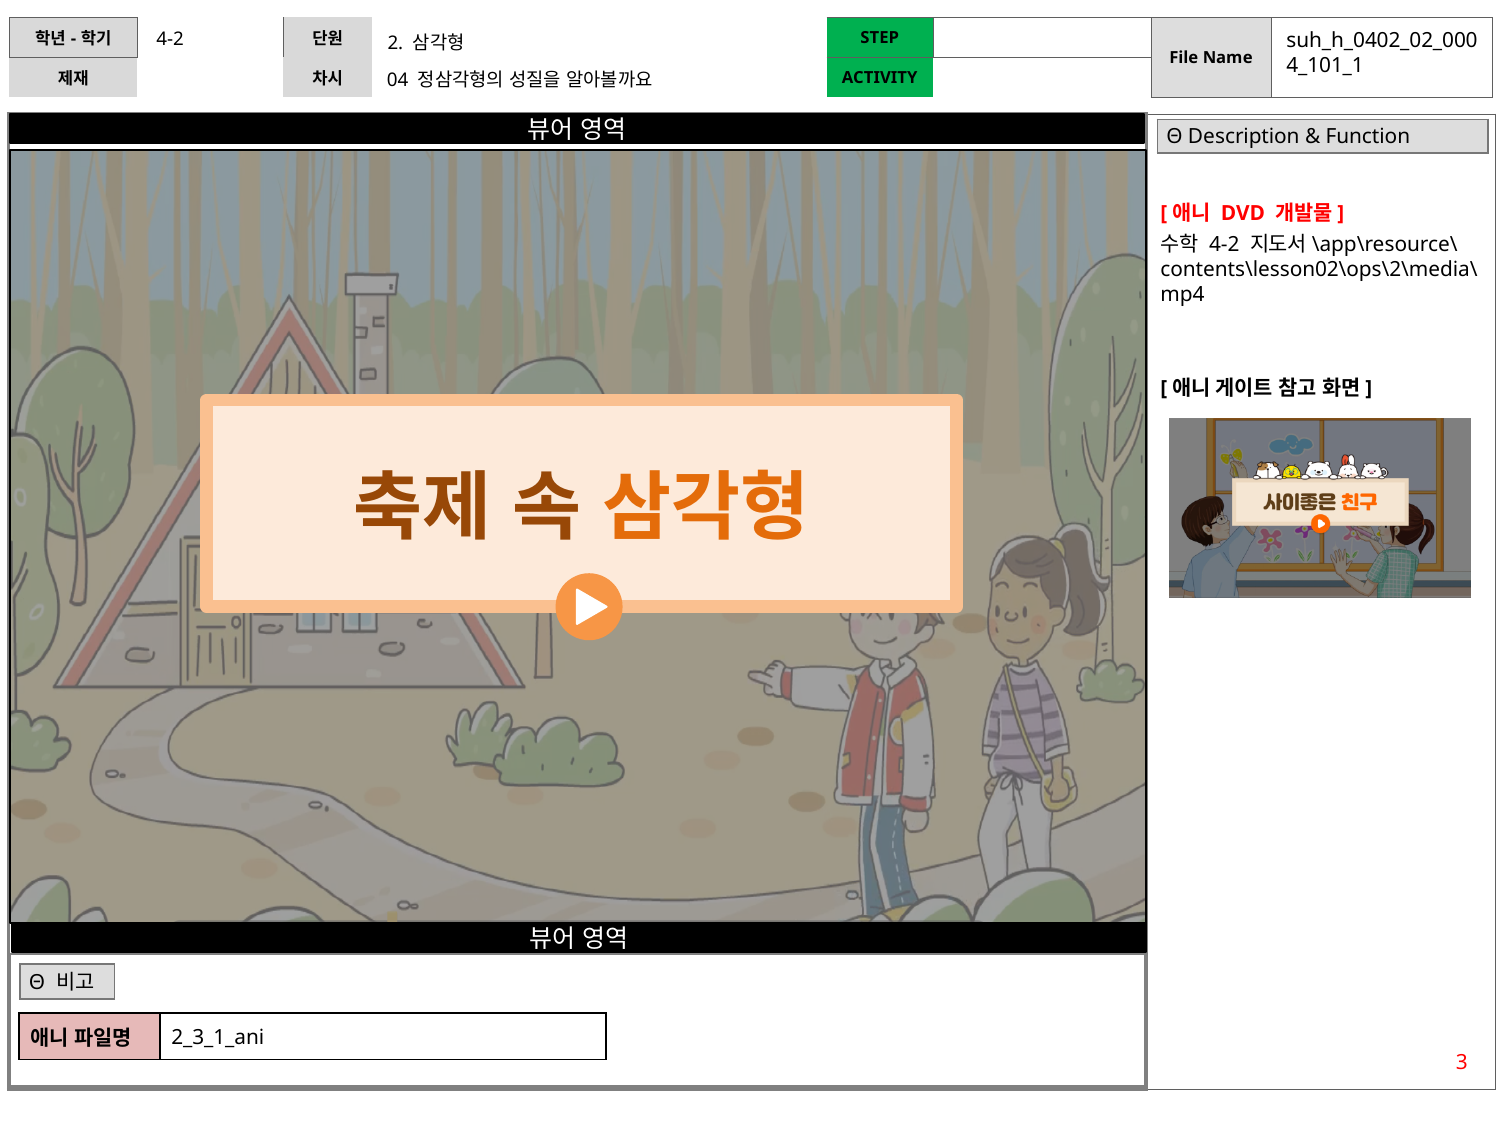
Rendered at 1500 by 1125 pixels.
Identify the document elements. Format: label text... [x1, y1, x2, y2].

text_box [애니 DVD 개발물] 수학 4-2 지도서\app\resource\contents\lesson02\ops\2\media\mp4 [애니 게이트 참고 화면] [1150, 160, 1500, 532]
picture [1169, 418, 1471, 598]
text_box 4-2 [141, 18, 284, 55]
table_header 애니 파일명 [20, 1014, 159, 1059]
text_box 04 정삼각형의 성질을 알아볼까요 [372, 60, 821, 96]
table_header 2_3_1_ani [161, 1014, 605, 1059]
text_box suh_h_0402_02_0004_101_1 [1271, 18, 1500, 84]
text_box 2. 삼각형 [372, 23, 828, 48]
picture [11, 149, 1146, 924]
table_header Θ Description & Function [1158, 120, 1487, 152]
